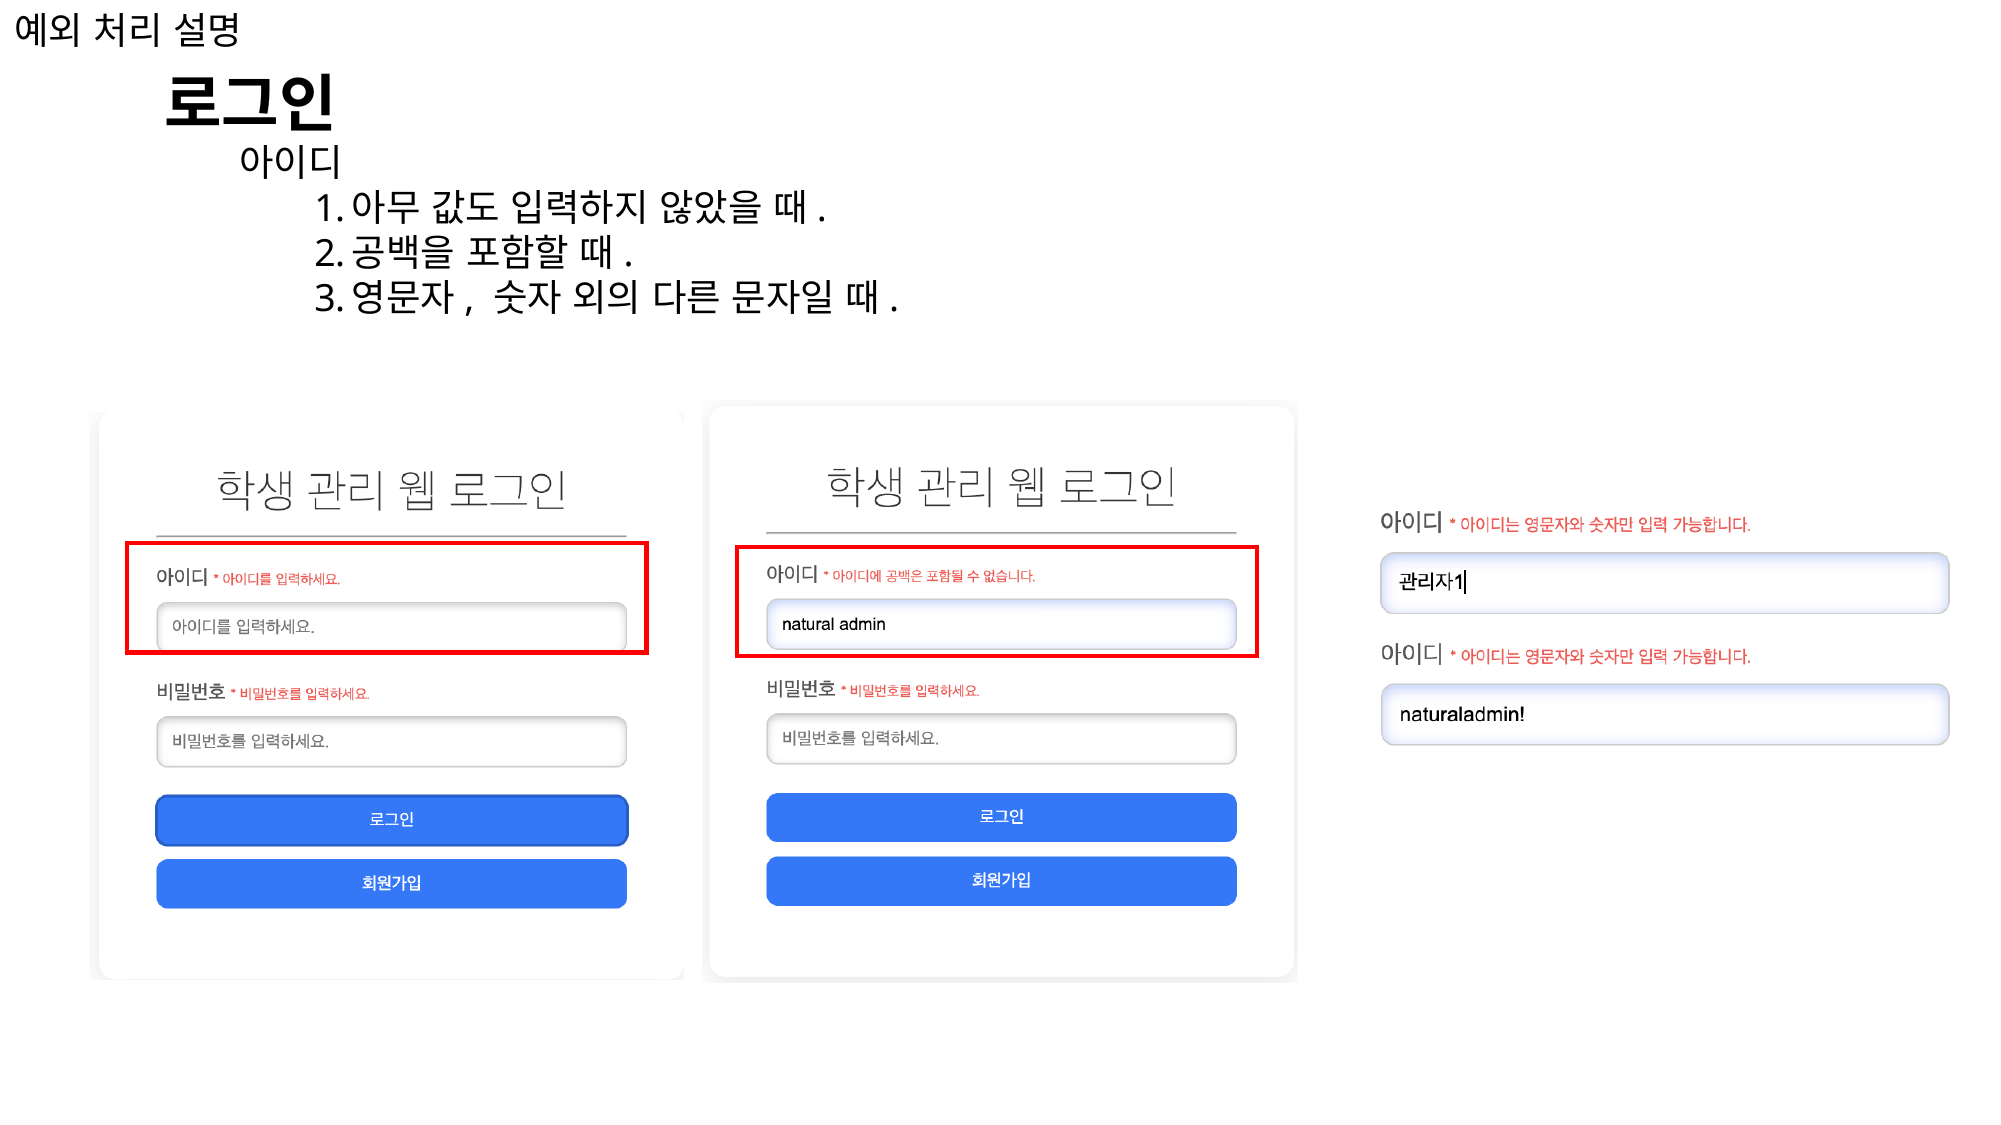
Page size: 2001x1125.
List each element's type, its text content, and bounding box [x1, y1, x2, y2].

text_box 예외 처리 설명 [0, 0, 2000, 60]
text_box 로그인 아이디 아무 값도 입력하지 않았을 때. 공백을 포함할 때. 영문자, 숫자 외의 다른 문자일 때. [0, 11, 1475, 401]
picture [89, 412, 684, 980]
picture [1361, 484, 1979, 765]
picture [702, 400, 1298, 983]
